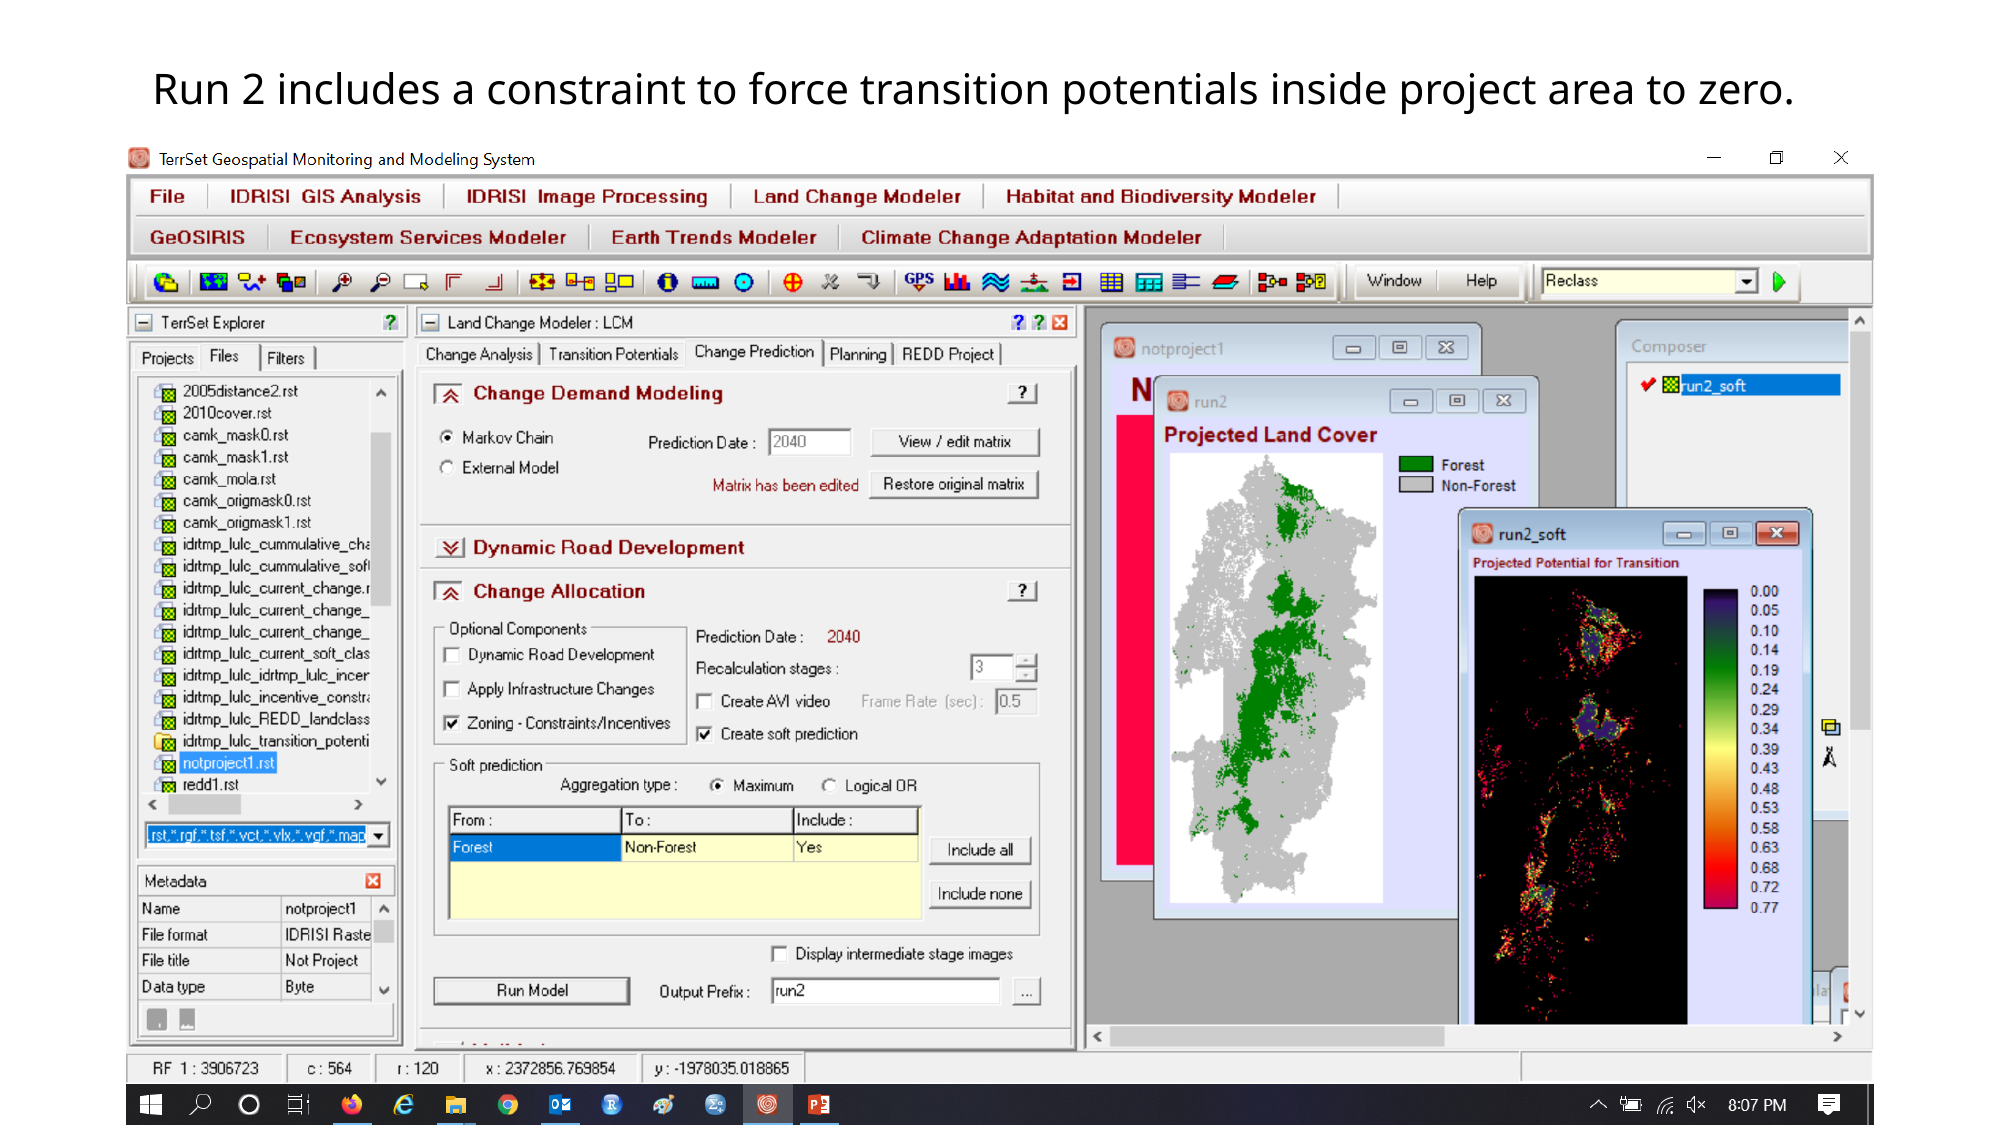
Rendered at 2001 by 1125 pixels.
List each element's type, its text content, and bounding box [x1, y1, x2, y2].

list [126, 142, 1874, 1125]
title Run 2 includes a constraint to force transition potentials inside project area to zero. [137, 59, 1863, 123]
